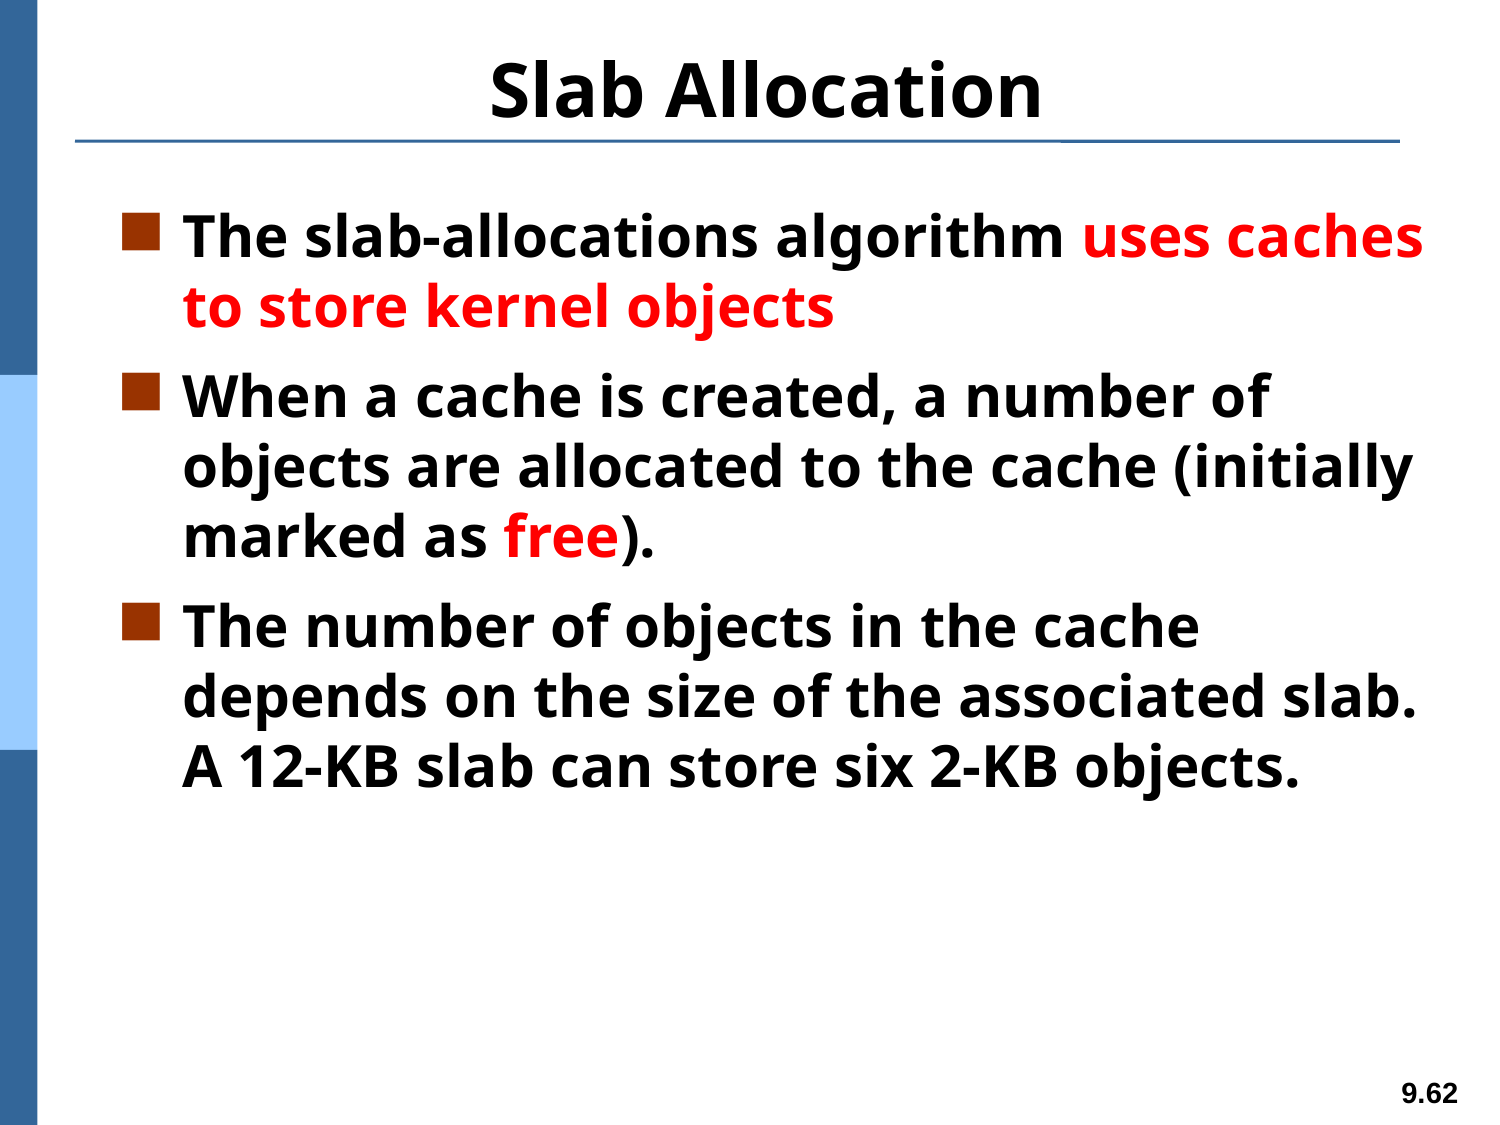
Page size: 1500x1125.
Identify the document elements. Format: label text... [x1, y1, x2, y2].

title Slab Allocation [92, 45, 1443, 141]
list The slab-allocations algorithm uses caches to store kernel objects When a cache is created, a number of objects are allocated to the cache (initially marked as free). The number of objects in the cache depends on the size of the associated slab. A 12-KB slab can store six 2-KB objects. [110, 190, 1462, 935]
